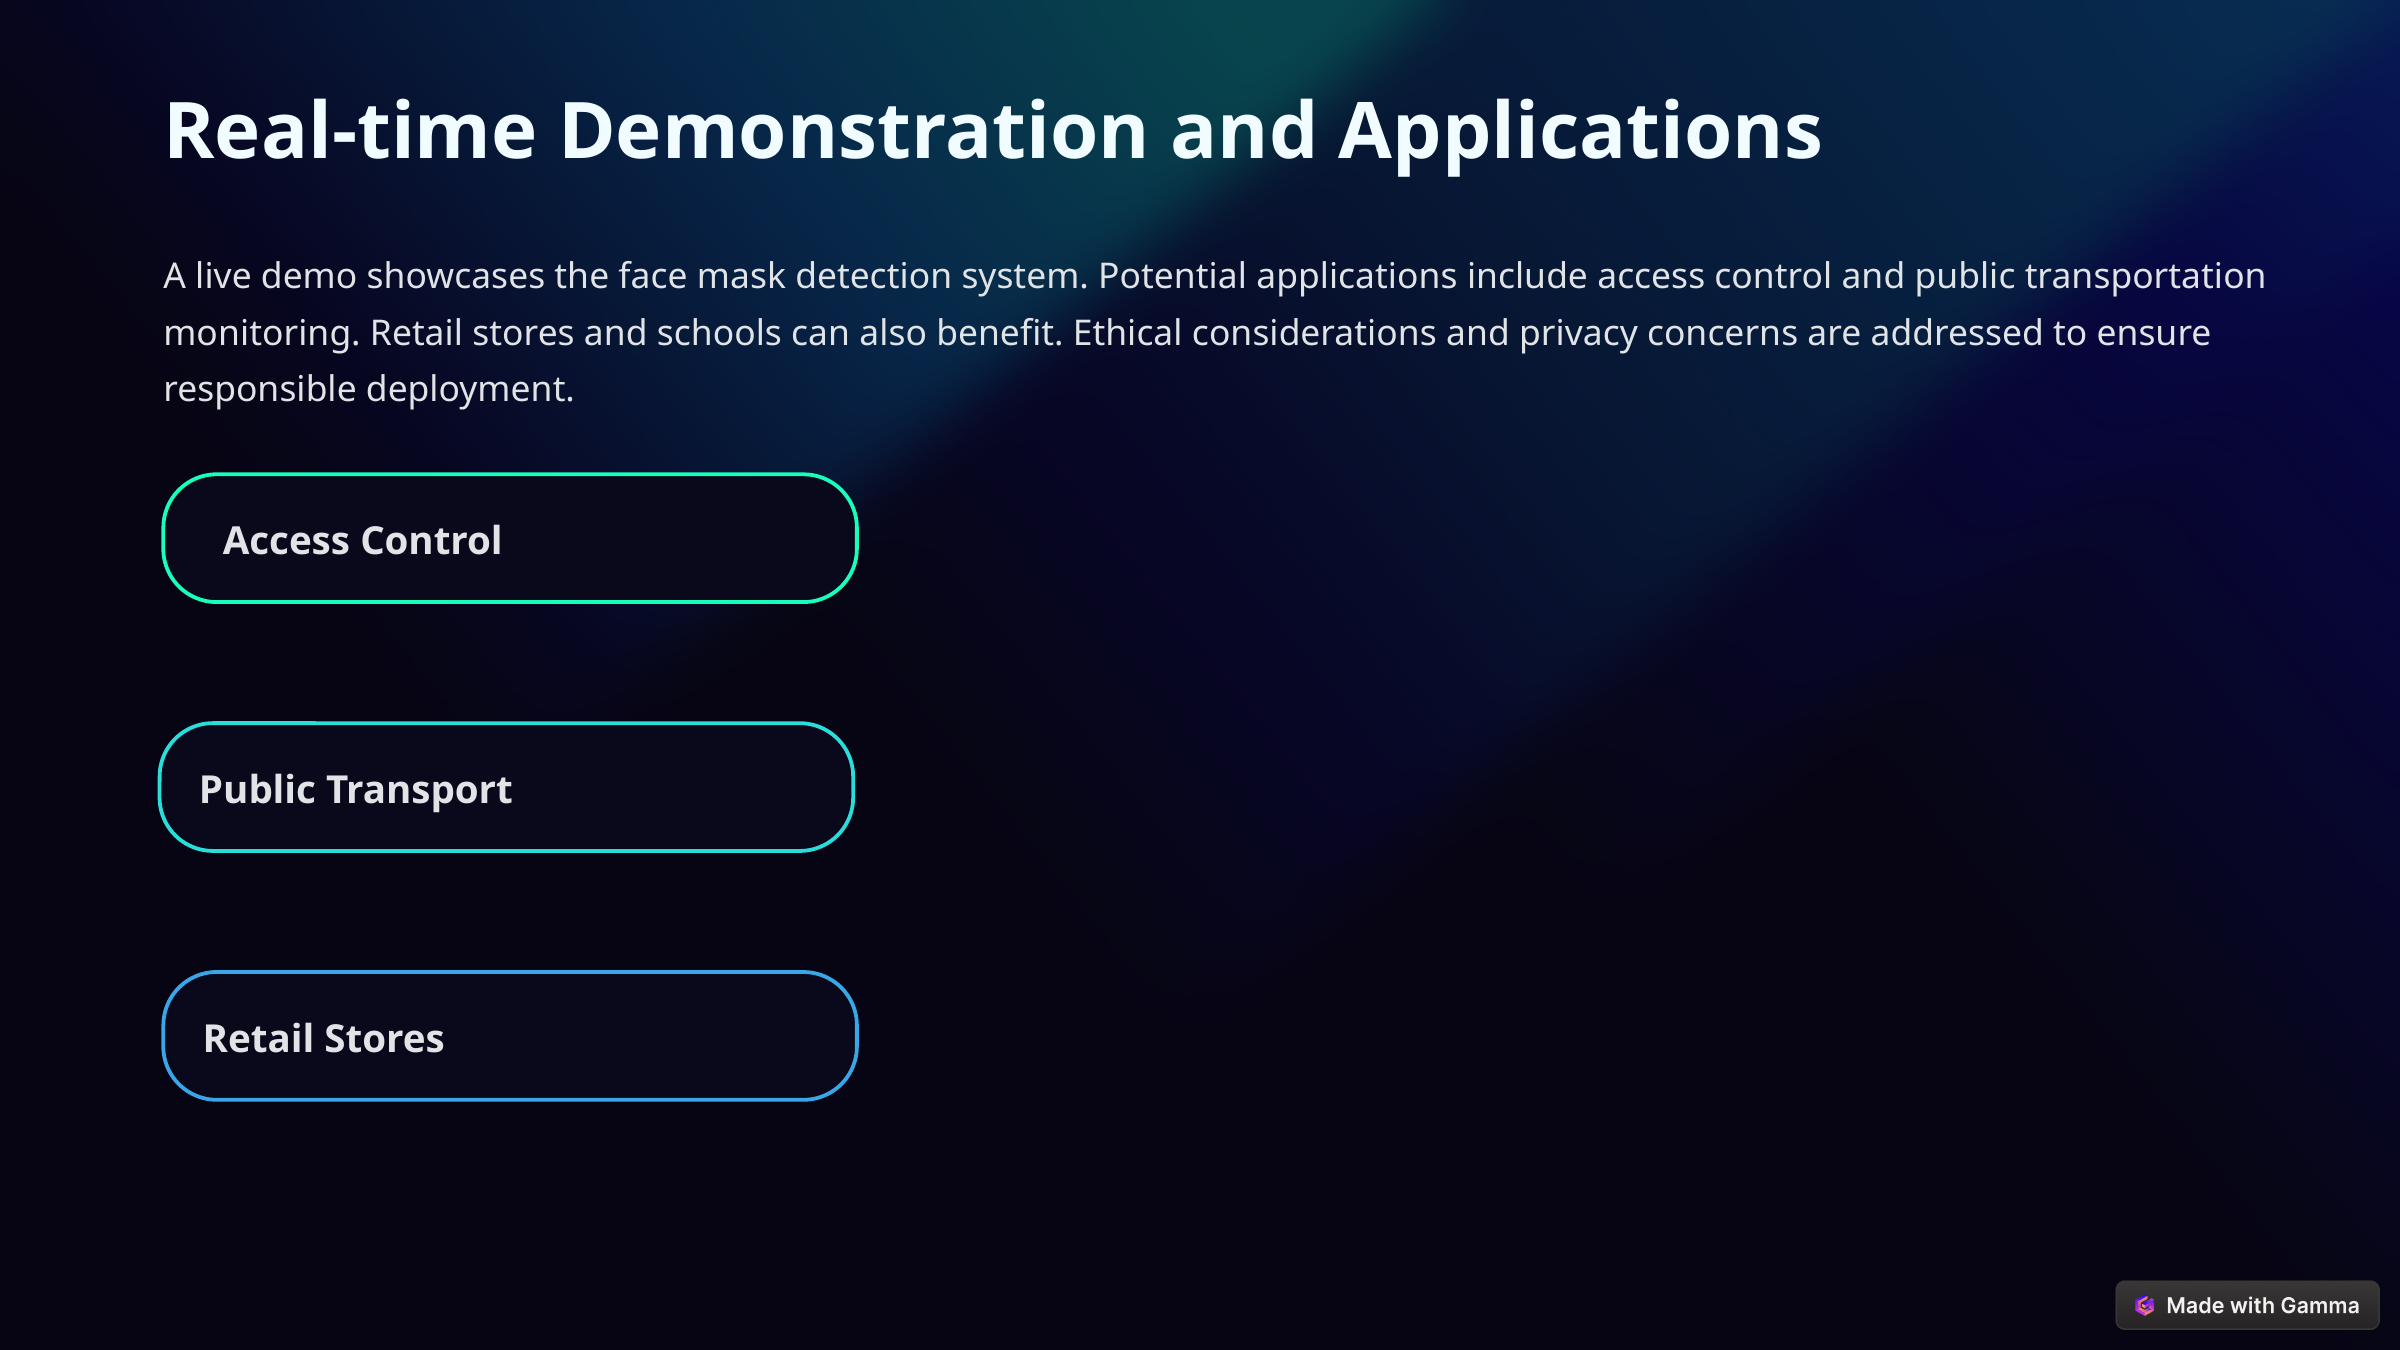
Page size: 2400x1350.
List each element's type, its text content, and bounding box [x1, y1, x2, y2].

text_box [163, 474, 857, 603]
picture [2106, 1271, 2389, 1339]
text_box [2339, 1301, 2372, 1308]
text_box Public Transport [198, 762, 594, 812]
text_box [159, 723, 854, 851]
text_box A live demo showcases the face mask detection system. Potential applications include access control and public transportation monitoring. Retail stores and schools can also benefit. Ethical considerations and privacy concerns are addressed to ensure responsible deployment. [163, 239, 2315, 354]
text_box Retail Stores [202, 1011, 597, 1061]
text_box Access Control [222, 513, 618, 563]
text_box [163, 971, 857, 1100]
text_box Real-time Demonstration and Applications [163, 76, 1734, 176]
